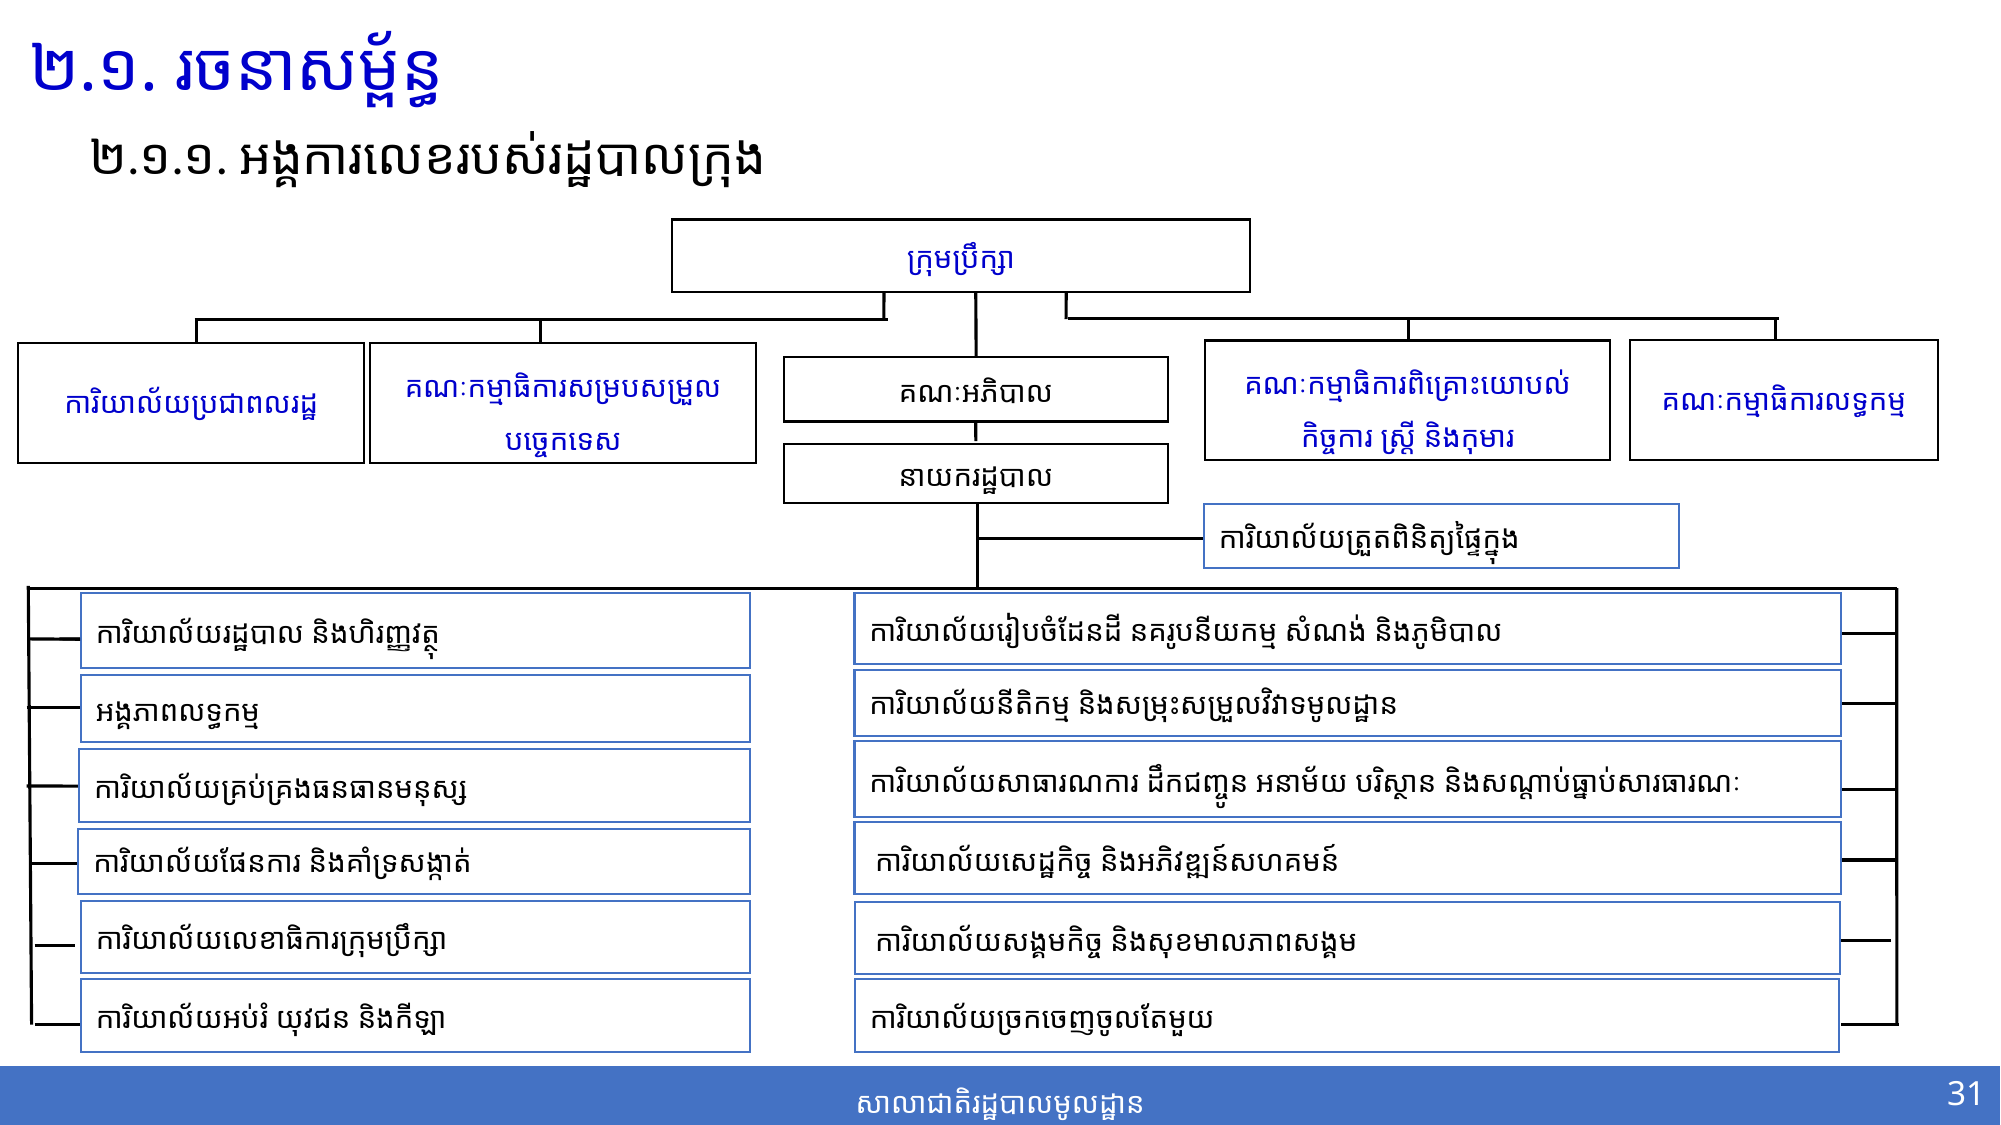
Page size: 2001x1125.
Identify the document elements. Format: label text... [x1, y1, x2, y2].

slide_number 31 [1550, 1065, 2000, 1125]
text_box ២.១. រចនាសម្ព័ន្ធ [0, 0, 1147, 112]
text_box ២.១.១. អង្គការលេខរបស់រដ្ឋបាលក្រុង [74, 112, 997, 192]
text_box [18, 219, 1938, 1052]
